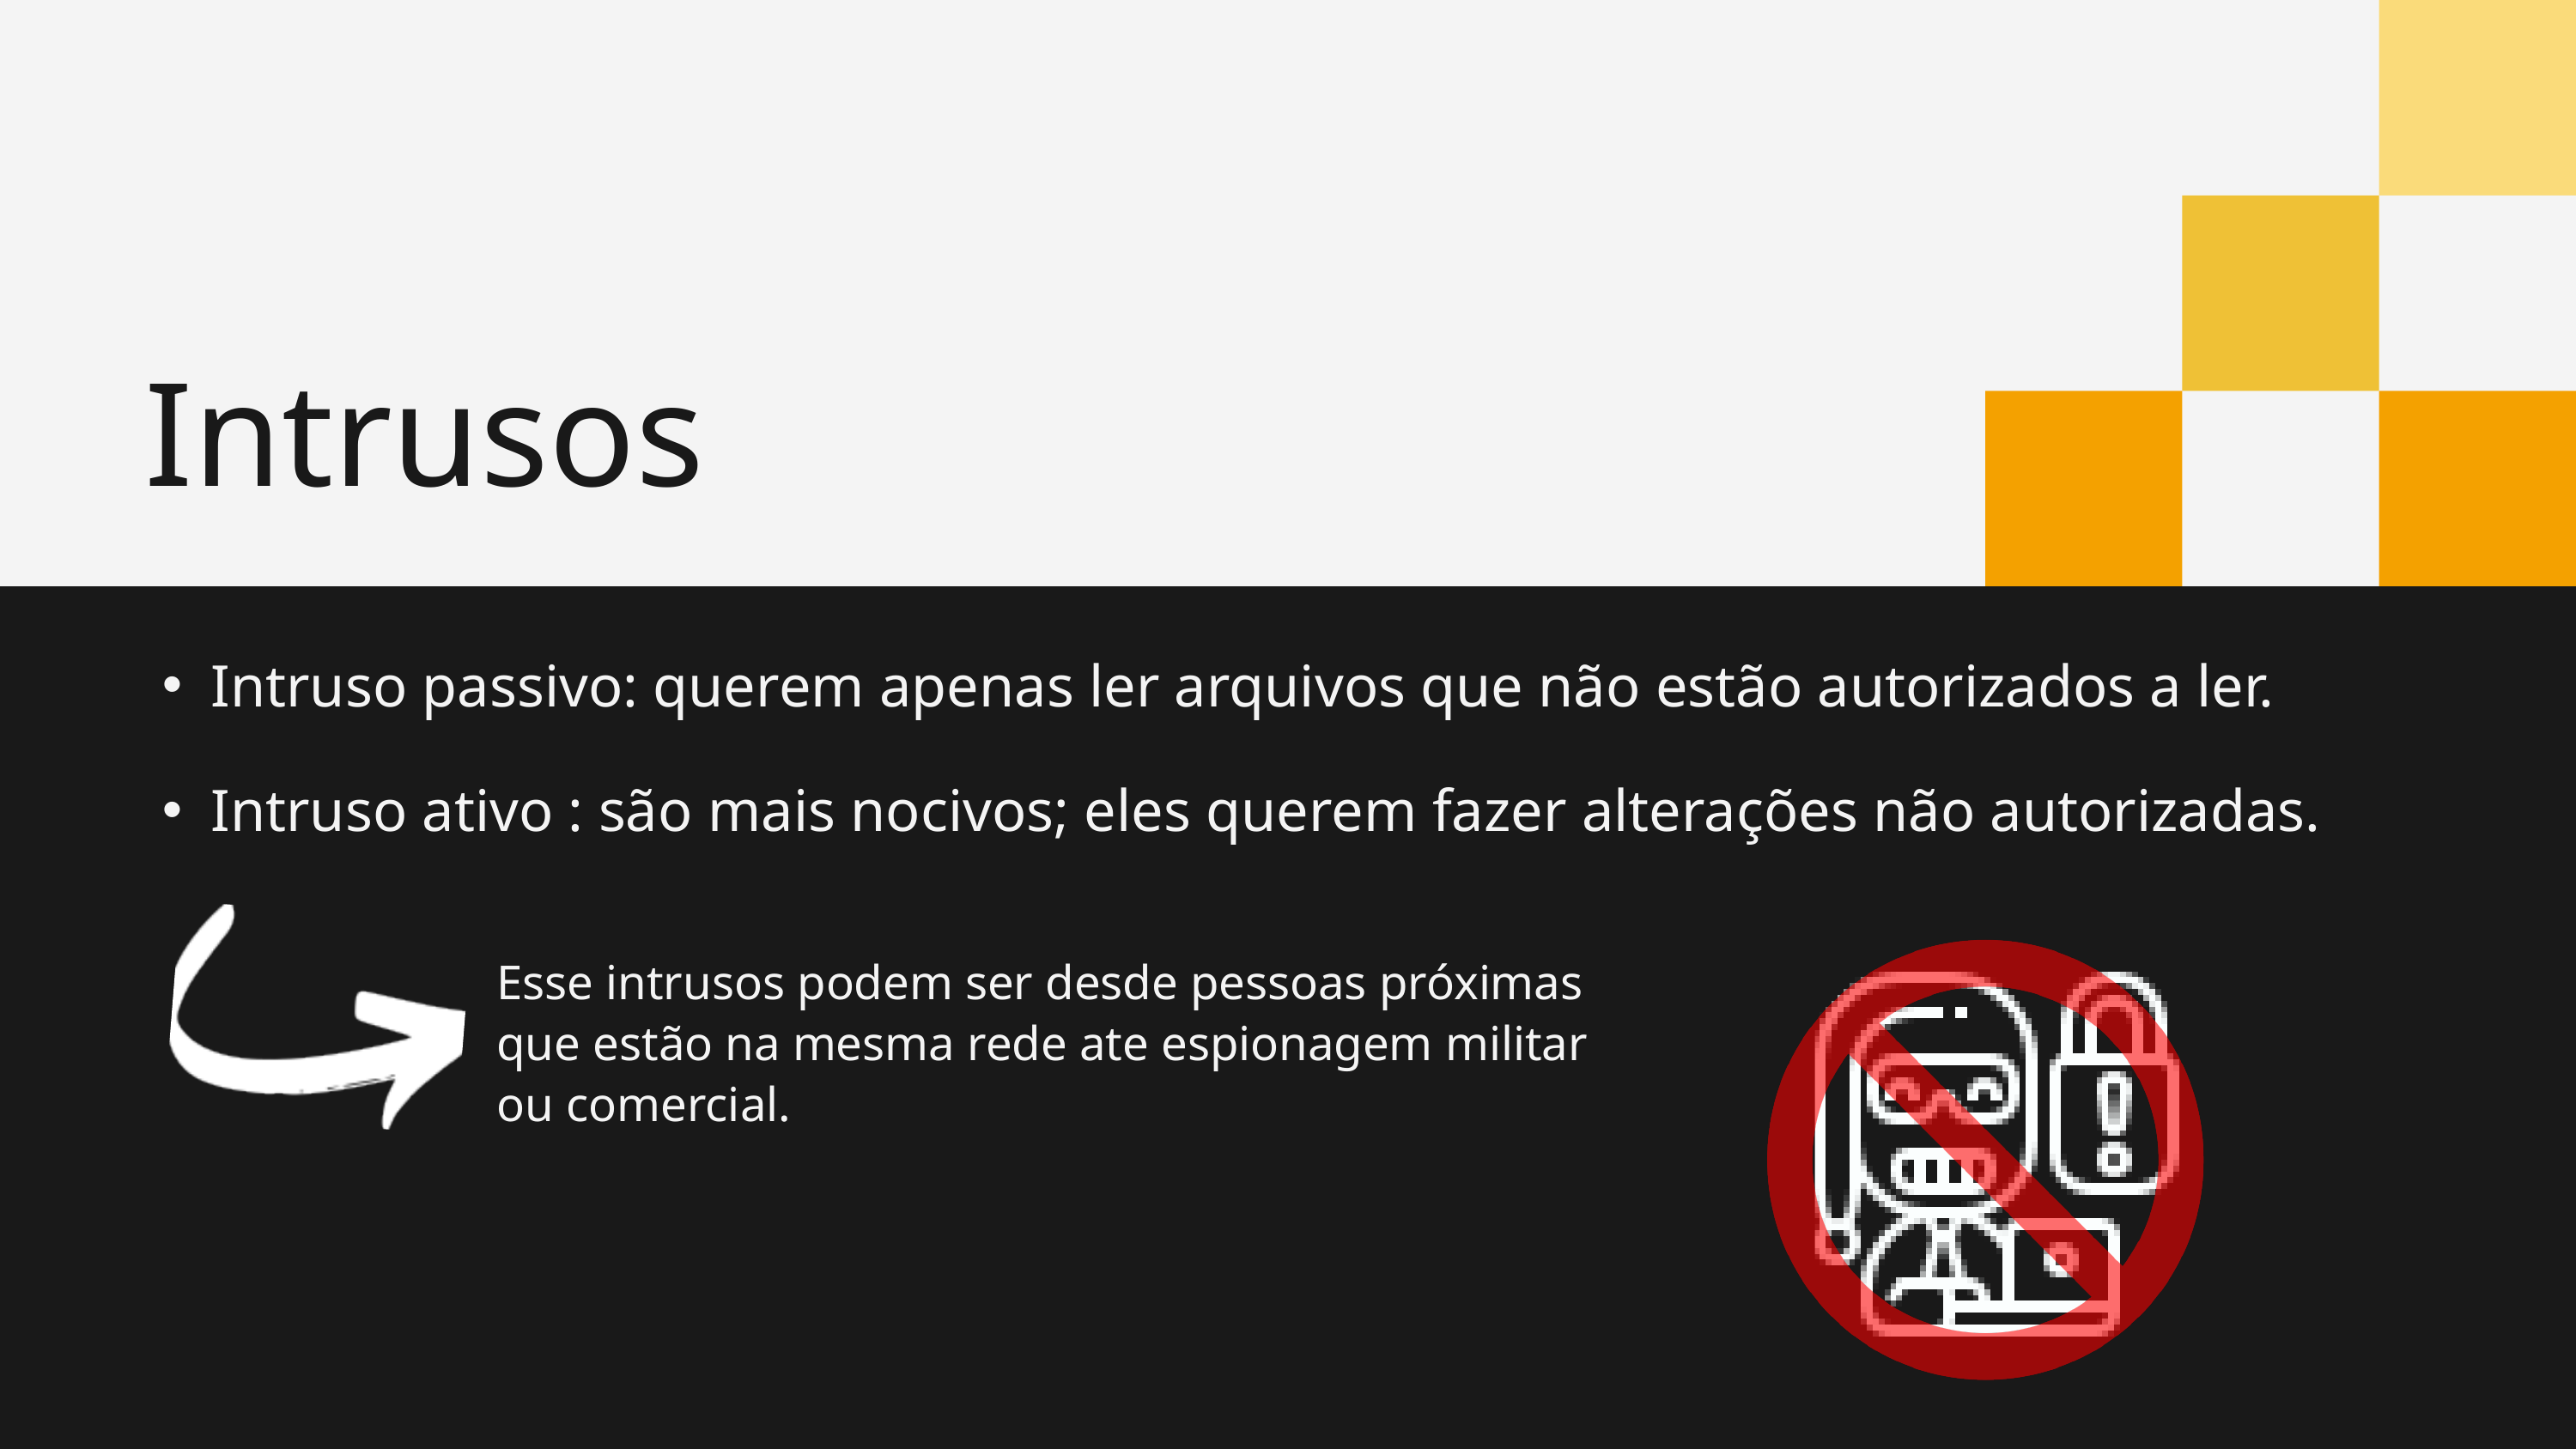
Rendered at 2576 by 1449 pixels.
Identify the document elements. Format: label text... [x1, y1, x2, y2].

text_box [0, 0, 2379, 586]
text_box [2379, 391, 2576, 586]
text_box Esse intrusos podem ser desde pessoas próximas que estão na mesma rede ate espionagem militar ou comercial. [496, 948, 1613, 1131]
text_box [2182, 195, 2379, 391]
text_box Intrusos [144, 343, 1681, 515]
text_box Intruso passivo: querem apenas ler arquivos que não estão autorizados a ler. [113, 644, 2478, 718]
text_box [1985, 391, 2183, 586]
text_box [163, 900, 473, 1135]
text_box [2379, 196, 2576, 391]
text_box [1766, 930, 2204, 1390]
text_box [2379, 0, 2576, 196]
text_box Intruso ativo : são mais nocivos; eles querem fazer alterações não autorizadas. [113, 767, 2542, 843]
